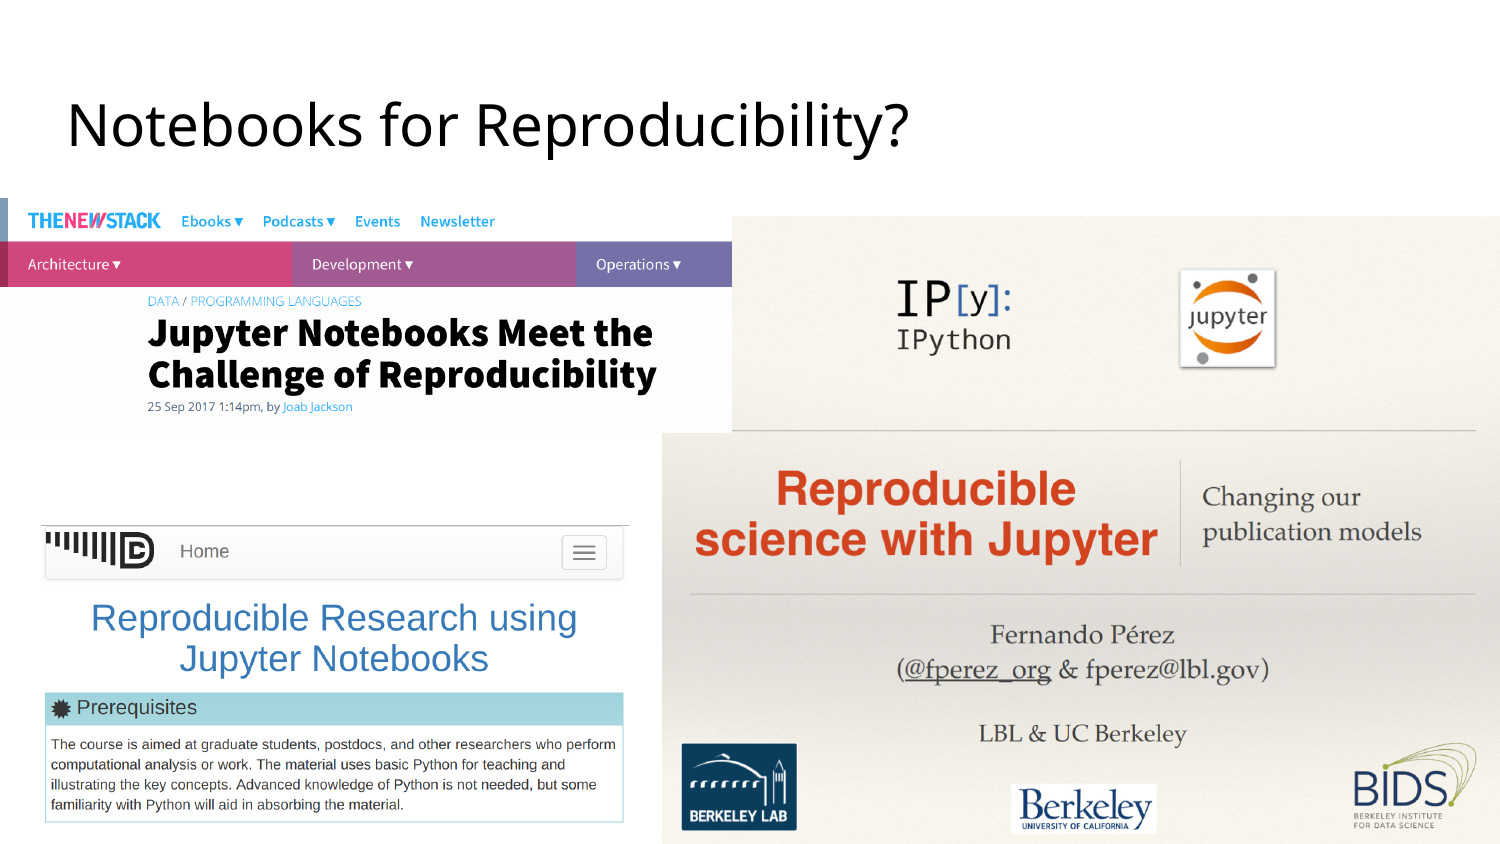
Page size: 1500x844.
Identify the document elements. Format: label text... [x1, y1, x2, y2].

picture [0, 198, 1500, 844]
title Notebooks for Reproducibility? [51, 72, 1449, 167]
picture [41, 525, 629, 827]
